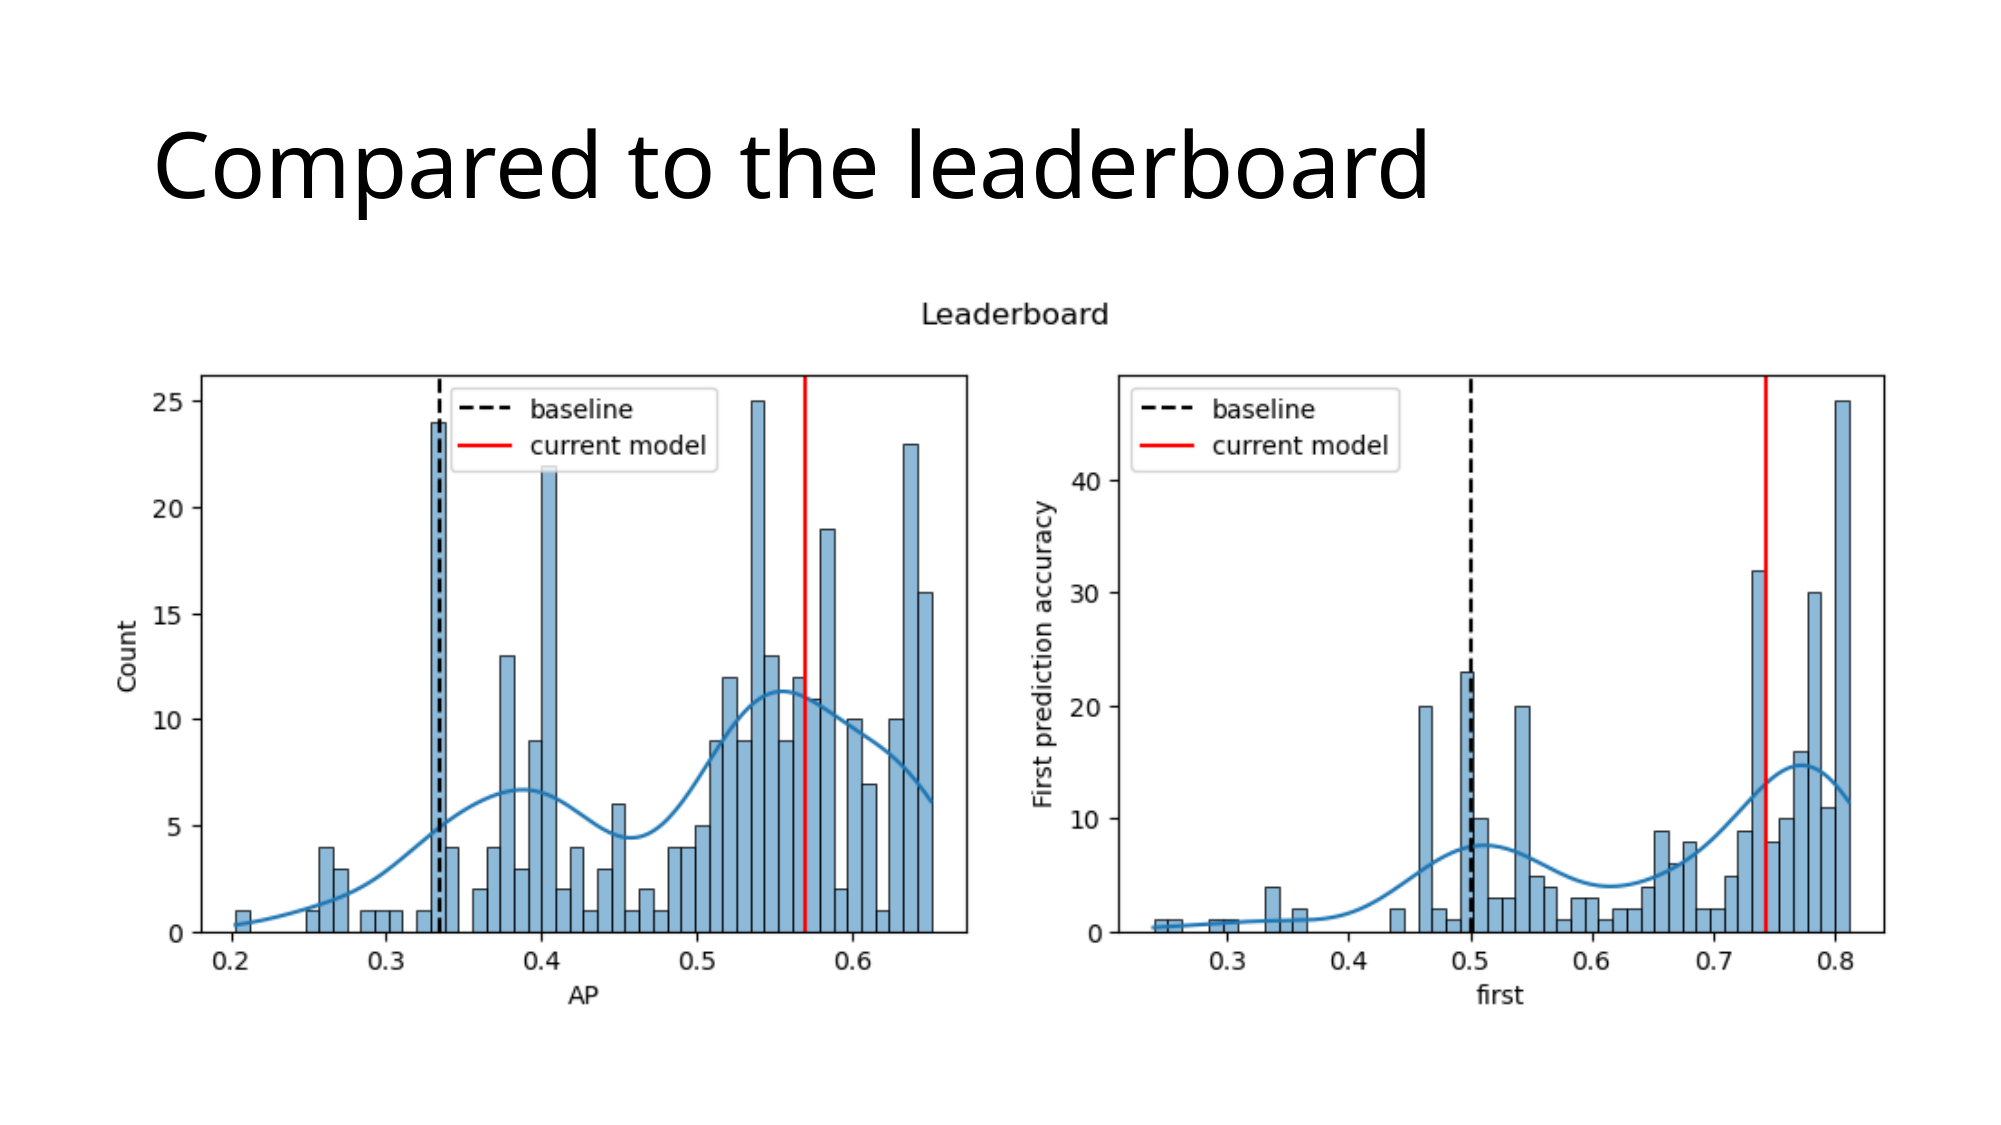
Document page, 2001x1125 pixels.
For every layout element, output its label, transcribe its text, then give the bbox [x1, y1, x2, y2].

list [98, 285, 1902, 1028]
title Compared to the leaderboard [137, 59, 1863, 278]
